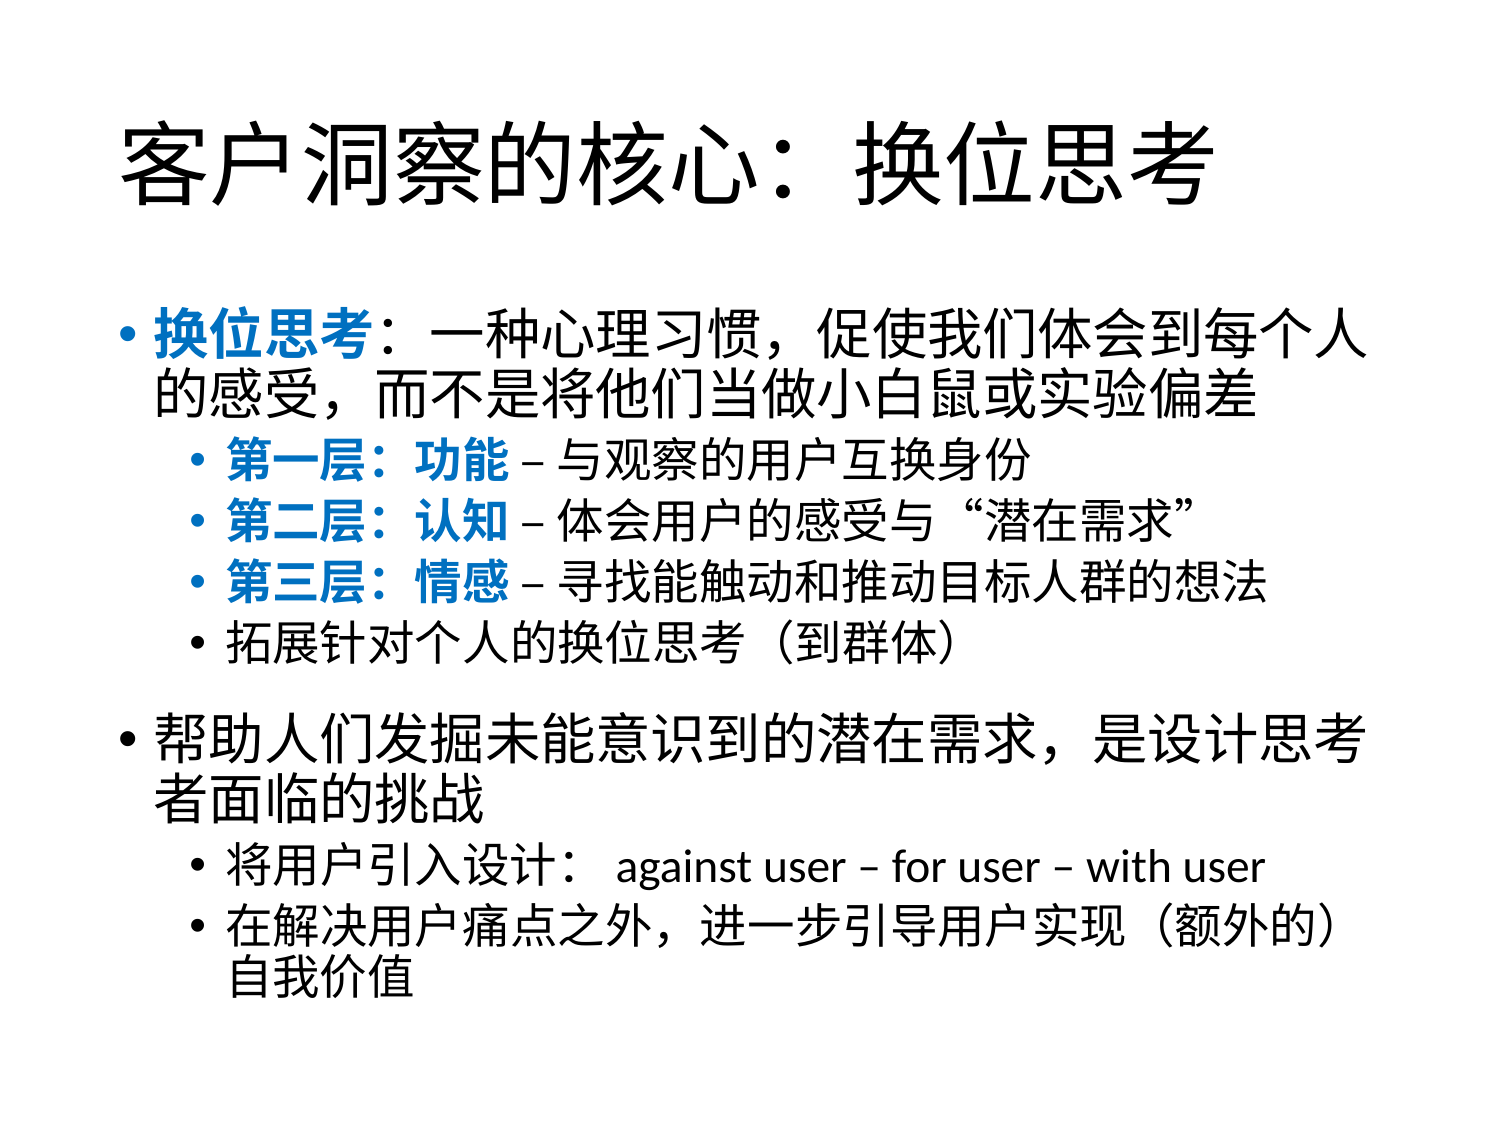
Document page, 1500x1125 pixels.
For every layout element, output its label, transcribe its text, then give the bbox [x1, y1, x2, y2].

title 客户洞察的核心：换位思考 [103, 59, 1397, 278]
list 换位思考：一种心理习惯，促使我们体会到每个人的感受，而不是将他们当做小白鼠或实验偏差 第一层：功能 – 与观察的用户互换身份 第二层：认知 – 体会用户的感受与“潜在需求” 第三层：情感 – 寻找能触动和推动目标人群的想法 拓展针对个人的换位思考（到群体） 帮助人们发掘未能意识到的潜在需求，是设计思考者面临的挑战 将用户引入设计：against user – for user – with user 在解决用户痛点之外，进一步引导用户实现（额外的）自我价值 [103, 299, 1397, 1014]
